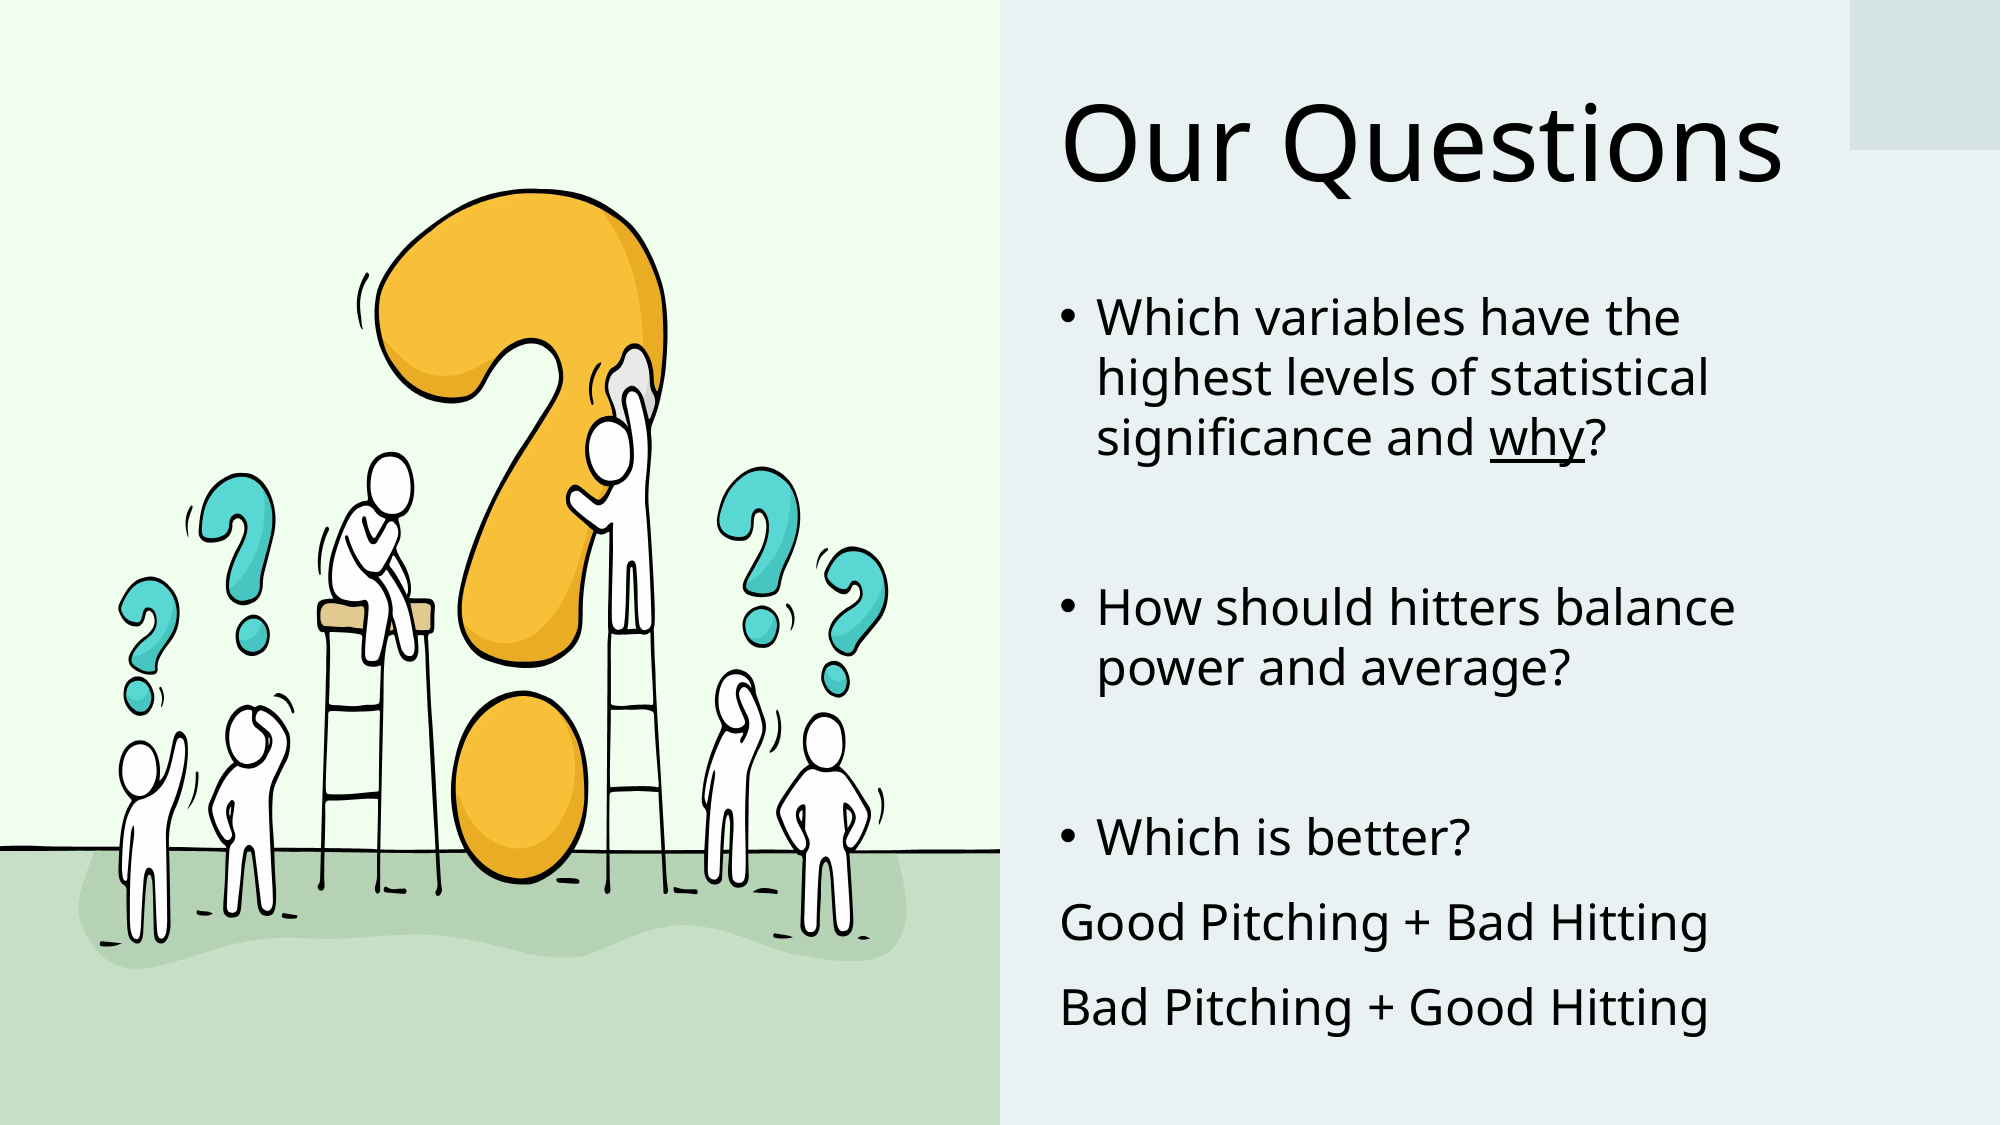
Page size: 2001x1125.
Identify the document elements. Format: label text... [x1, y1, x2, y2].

title Our Questions [1059, 28, 1821, 265]
list Which variables have the highest levels of statistical significance and why? How should hitters balance power and average? Which is better? Good Pitching + Bad Hitting Bad Pitching + Good Hitting [1059, 217, 1790, 1105]
picture [0, 0, 1000, 1125]
